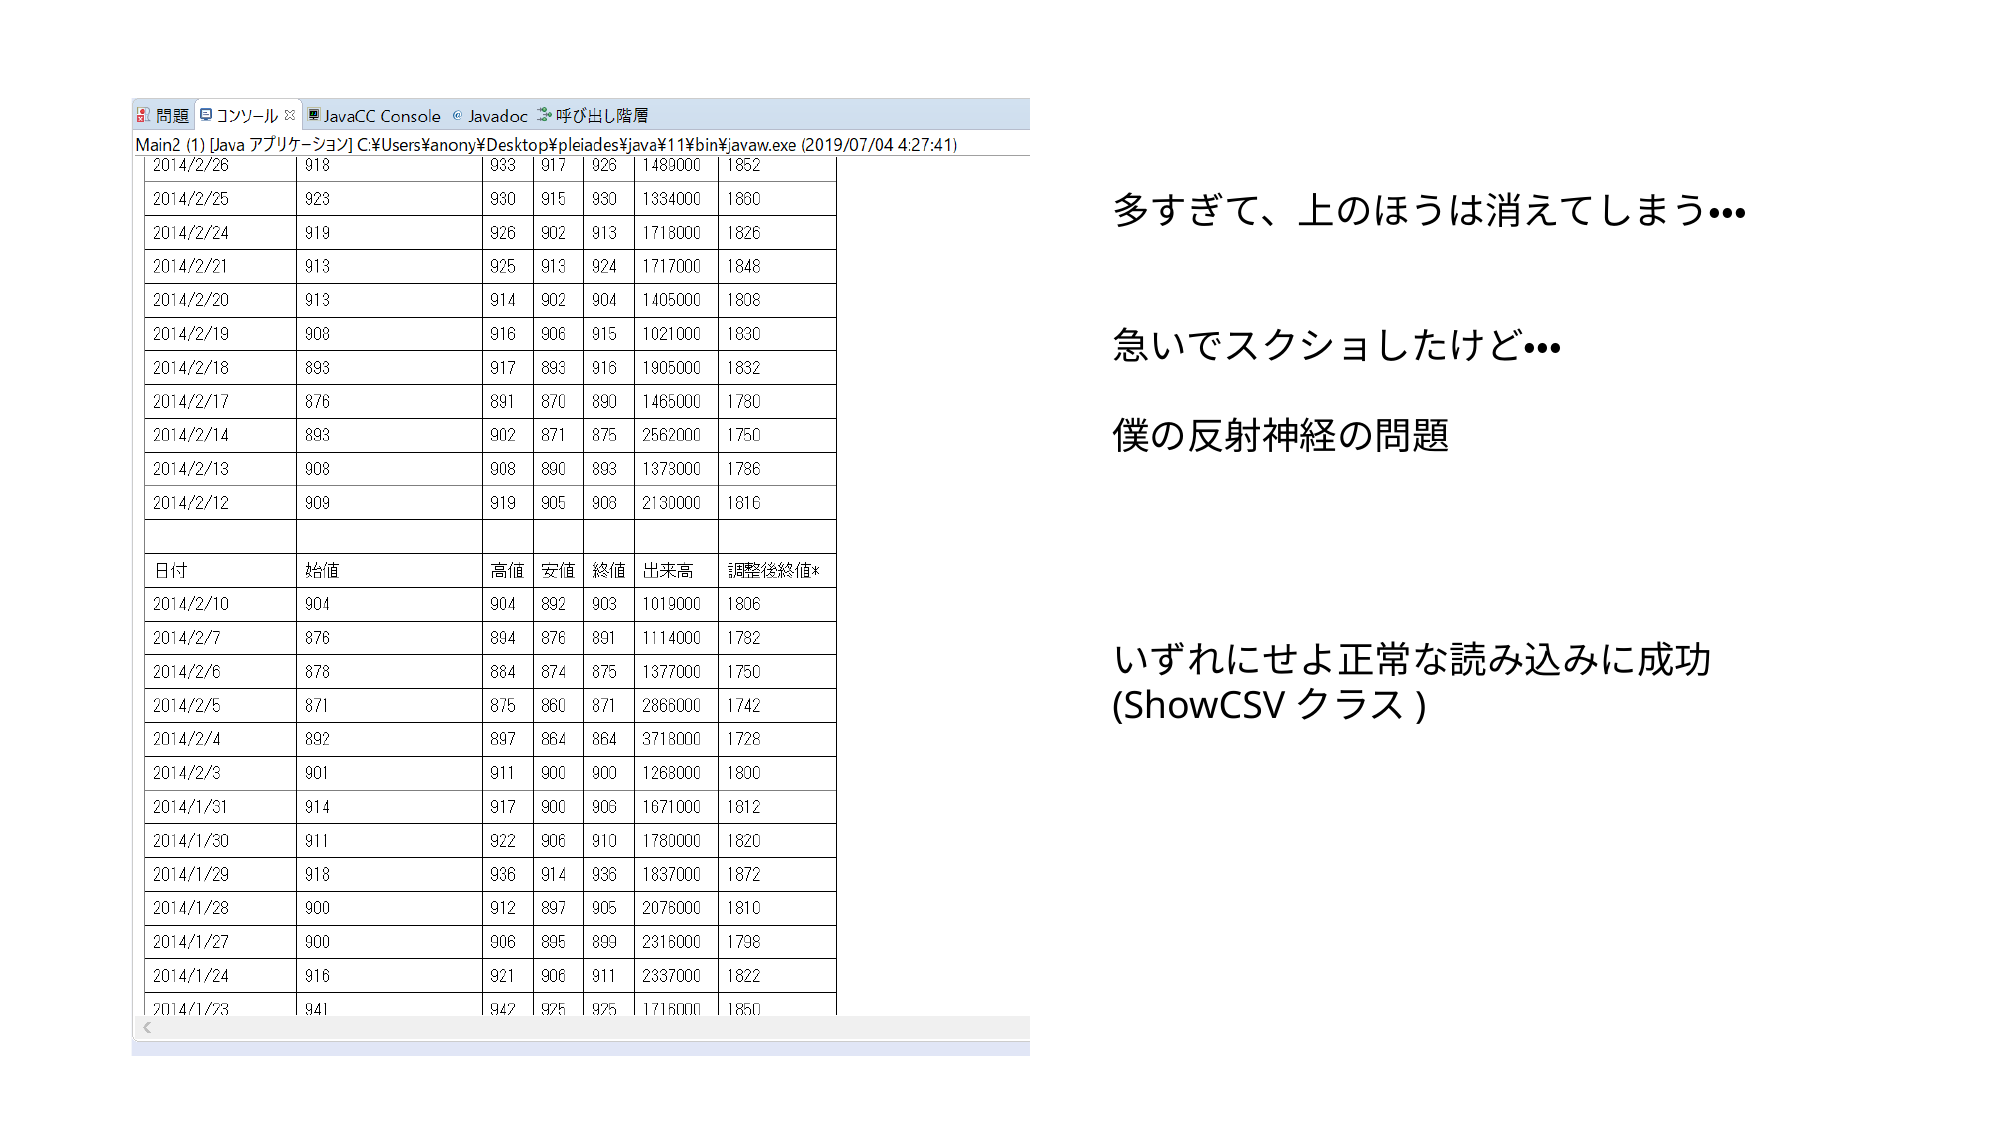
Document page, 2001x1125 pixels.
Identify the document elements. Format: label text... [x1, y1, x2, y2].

picture [131, 98, 1030, 1056]
text_box いずれにせよ正常な読み込みに成功 (ShowCSVクラス) [1097, 628, 1941, 734]
text_box 多すぎて、上のほうは消えてしまう・・・ 急いでスクショしたけど・・・ 僕の反射神経の問題 [1097, 179, 1941, 464]
